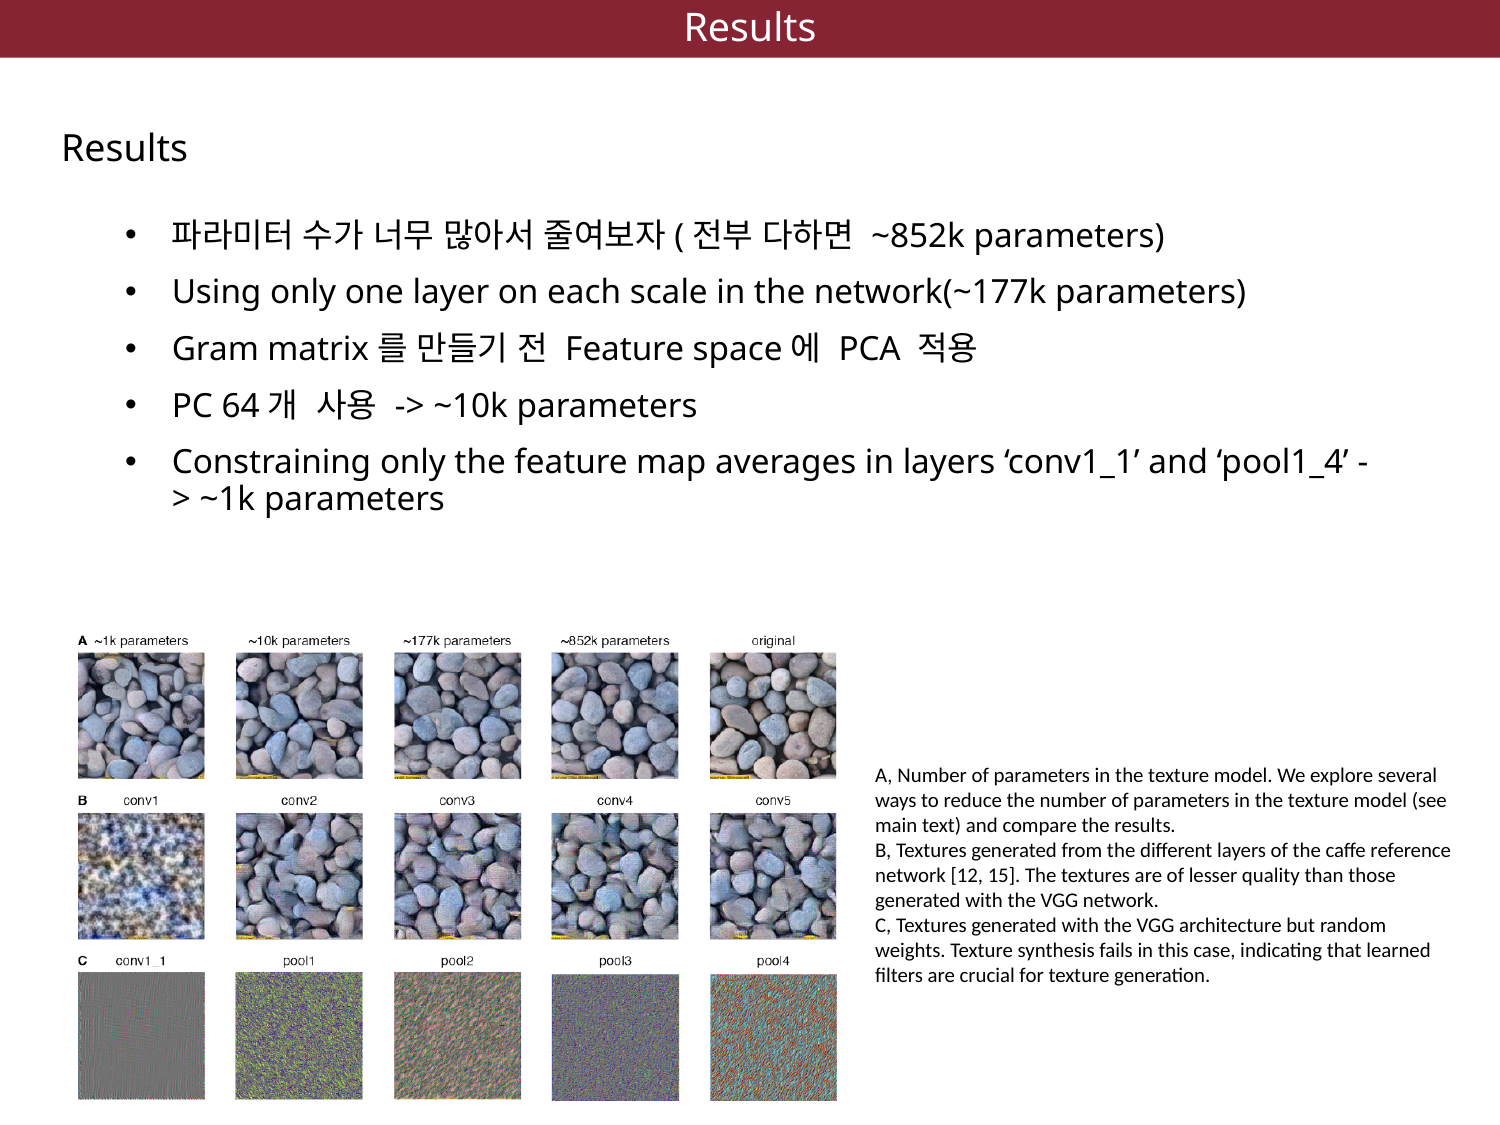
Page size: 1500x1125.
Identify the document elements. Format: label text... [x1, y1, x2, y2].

text_box 파라미터 수가 너무 많아서 줄여보자(전부 다하면 ~852k parameters) Using only one layer on each scale in the network(~177k parameters) Gram matrix를 만들기 전 Feature space에 PCA 적용 PC 64개 사용 -> ~10k parameters Constraining only the feature map averages in layers ‘conv1_1’ and ‘pool1_4’ -> ~1k parameters [109, 210, 1399, 776]
text_box A, Number of parameters in the texture model. We explore several ways to reduce the number of parameters in the texture model (see main text) and compare the results. B, Textures generated from the different layers of the caffe reference network [12, 15]. The textures are of lesser quality than those generated with the VGG network. C, Textures generated with the VGG architecture but random weights. Texture synthesis fails in this case, indicating that learned filters are crucial for texture generation. [860, 754, 1469, 995]
picture [69, 626, 854, 1125]
text_box Results [46, 100, 1412, 199]
text_box Results [0, 0, 1500, 58]
